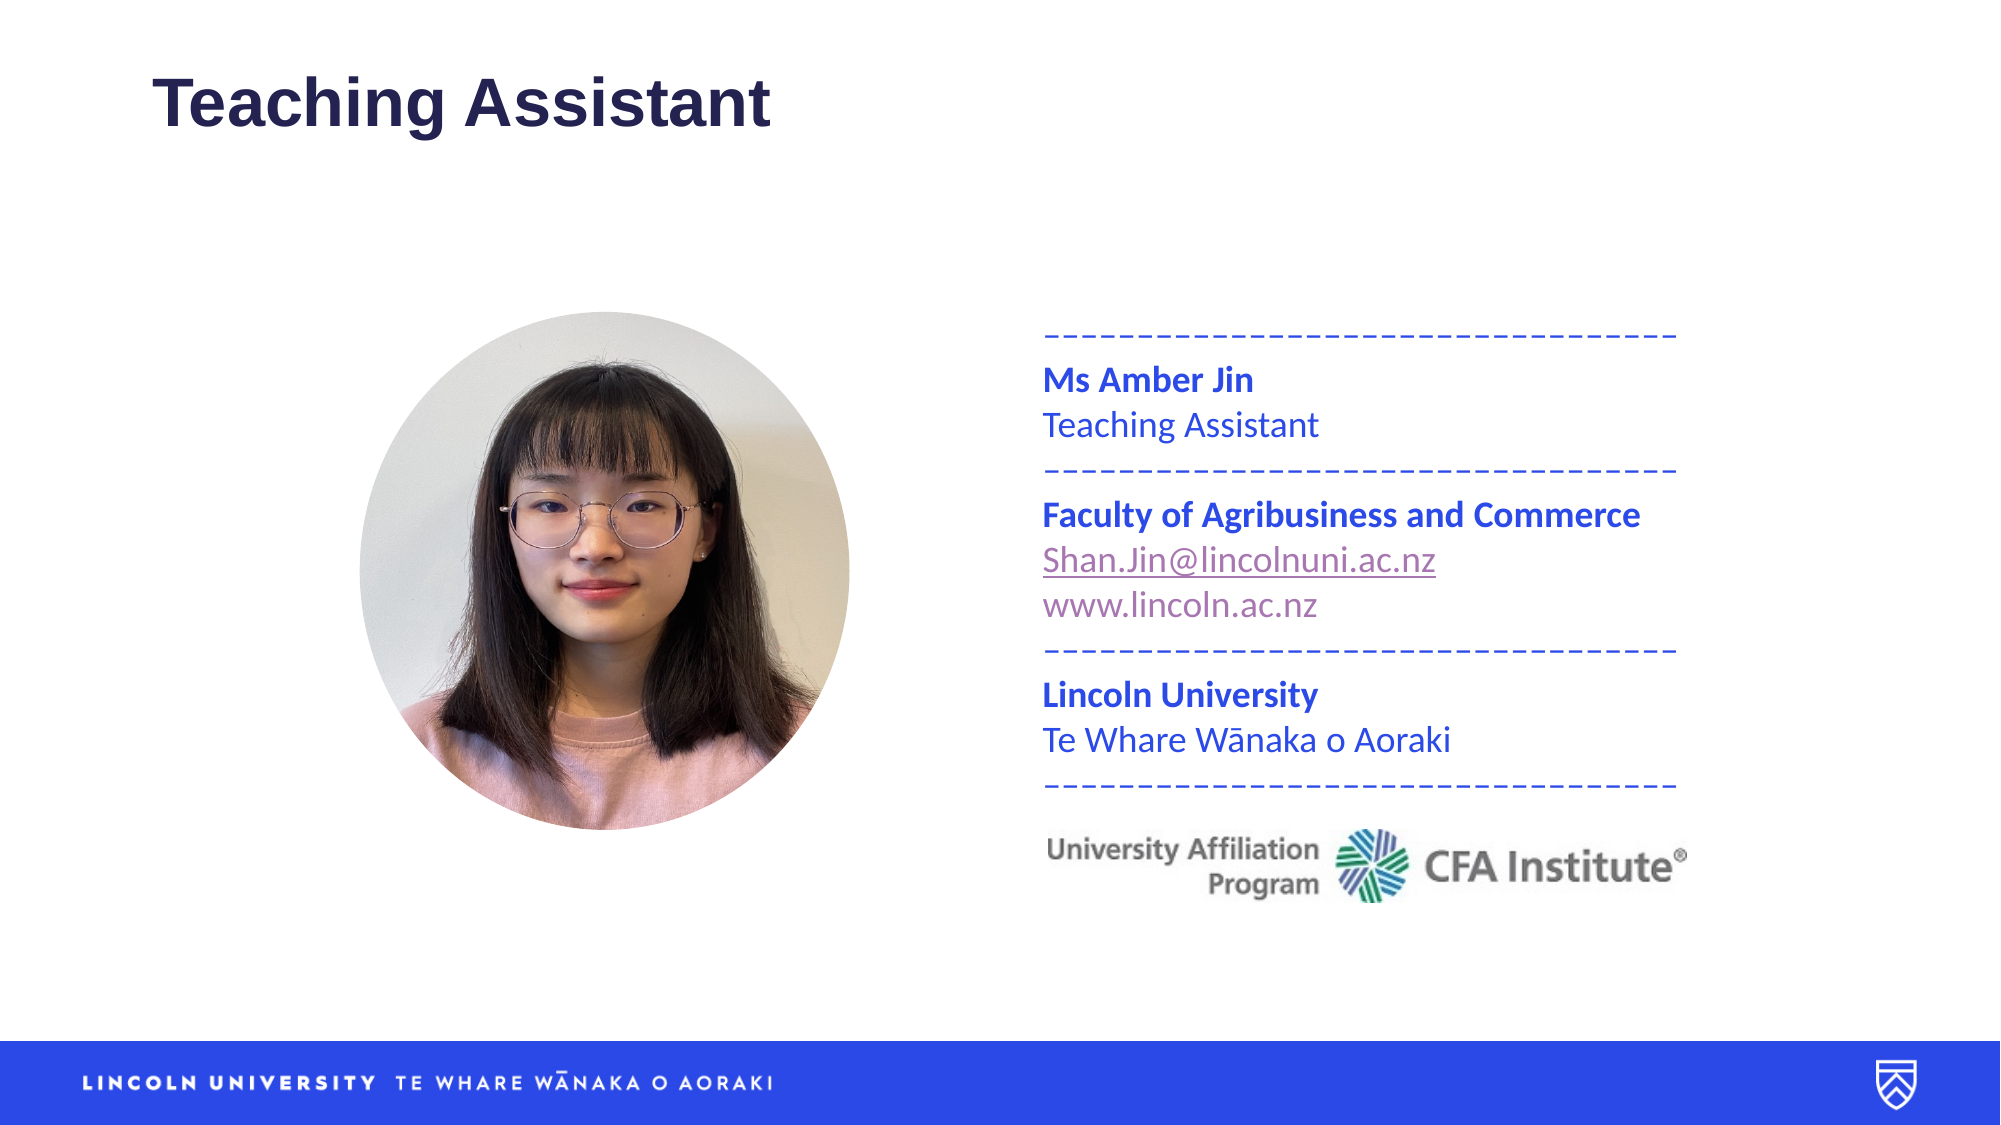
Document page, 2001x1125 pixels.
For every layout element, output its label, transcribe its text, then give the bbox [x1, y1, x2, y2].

title Teaching Assistant [137, 59, 1792, 278]
picture [359, 311, 850, 830]
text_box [1027, 299, 1699, 916]
picture [0, 1041, 2000, 1125]
